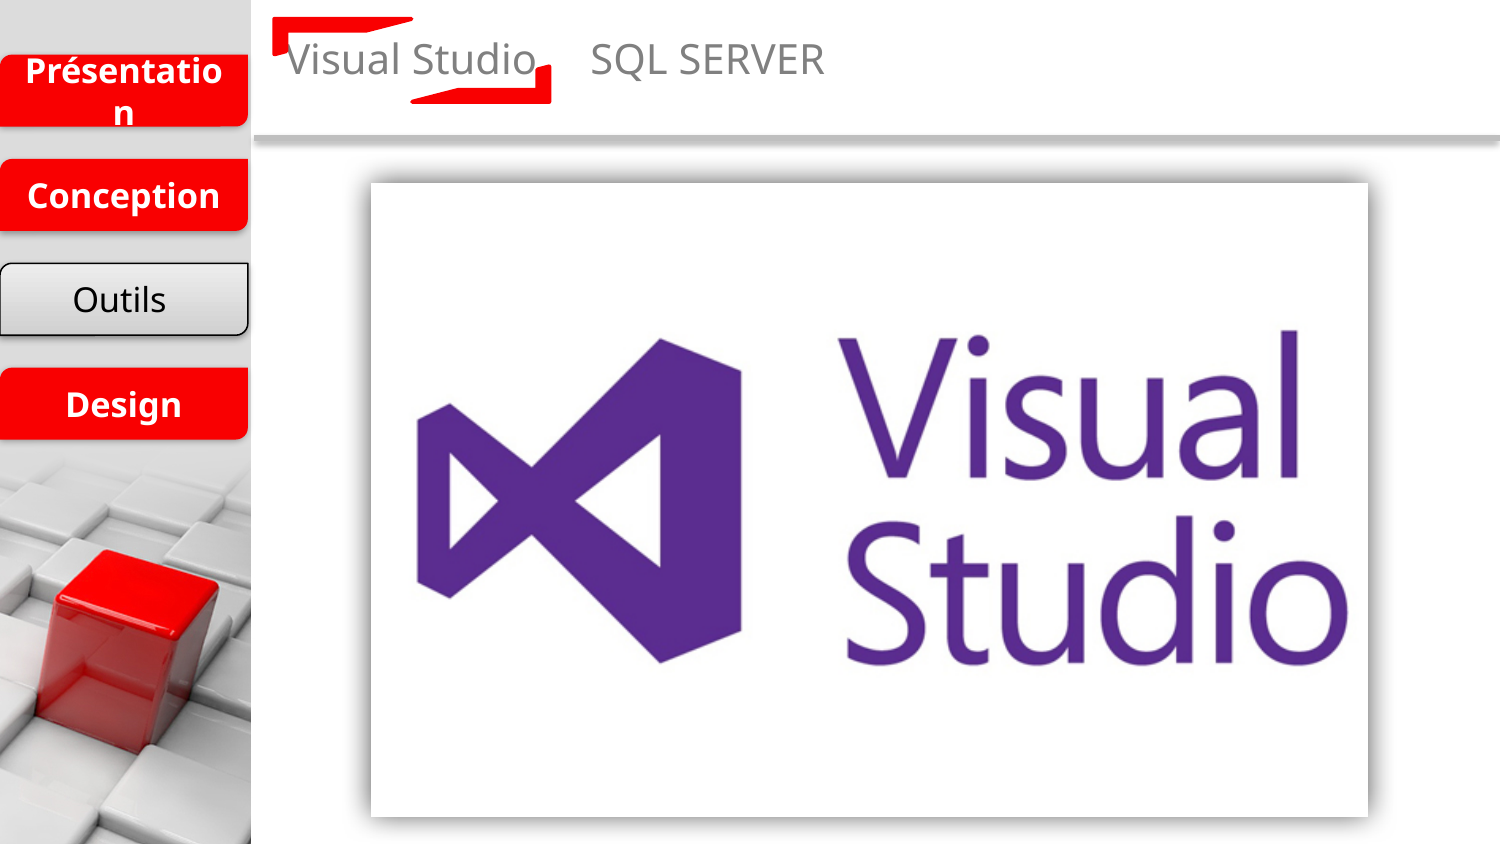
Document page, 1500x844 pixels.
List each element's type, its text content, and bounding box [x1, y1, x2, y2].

text_box Outils [0, 262, 249, 337]
text_box Design [0, 367, 248, 440]
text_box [274, 18, 550, 103]
text_box SQL SERVER [575, 24, 841, 90]
text_box Présentation [0, 54, 248, 127]
picture [0, 0, 1500, 844]
text_box Conception [0, 158, 248, 231]
